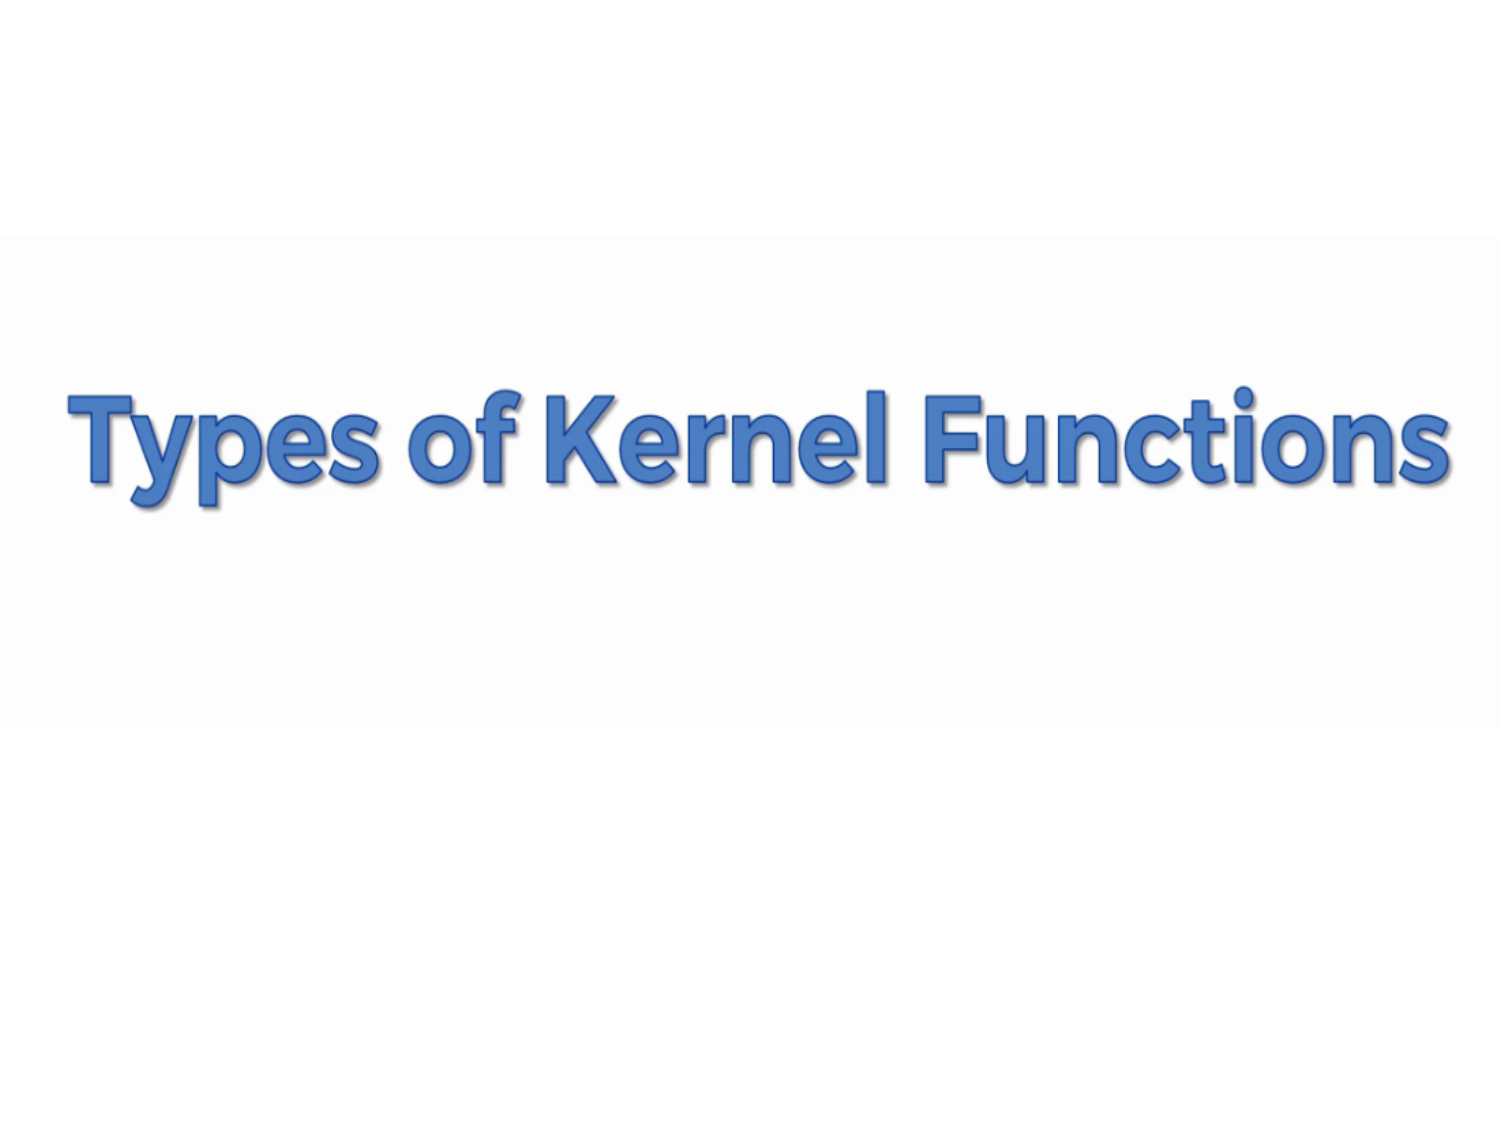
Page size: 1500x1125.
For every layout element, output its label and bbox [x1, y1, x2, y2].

picture [0, 237, 1500, 729]
